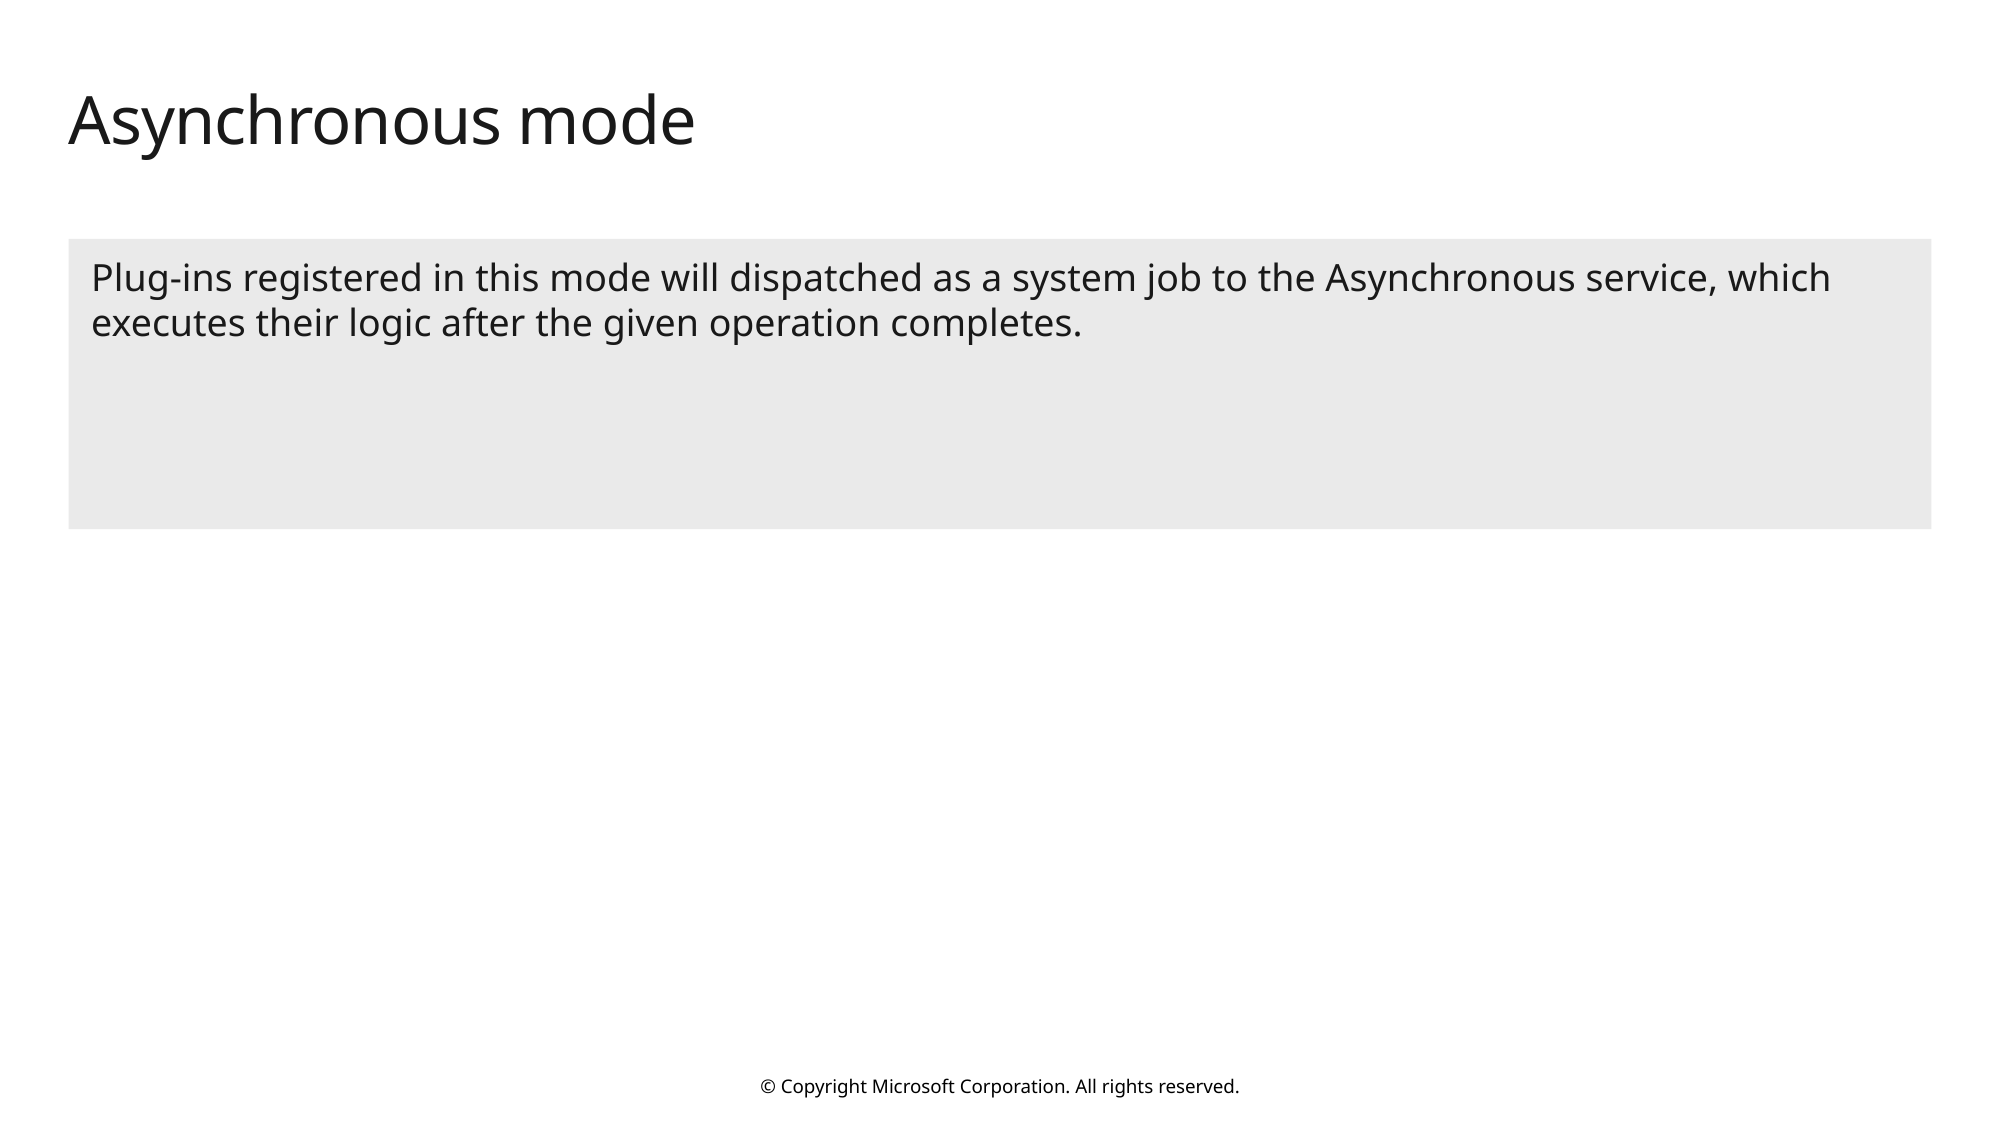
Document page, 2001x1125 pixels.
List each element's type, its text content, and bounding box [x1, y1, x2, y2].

list Plug-ins registered in this mode will dispatched as a system job to the Asynchronous service, which executes their logic after the given operation completes. [68, 238, 1932, 530]
title Asynchronous mode [68, 72, 1932, 192]
